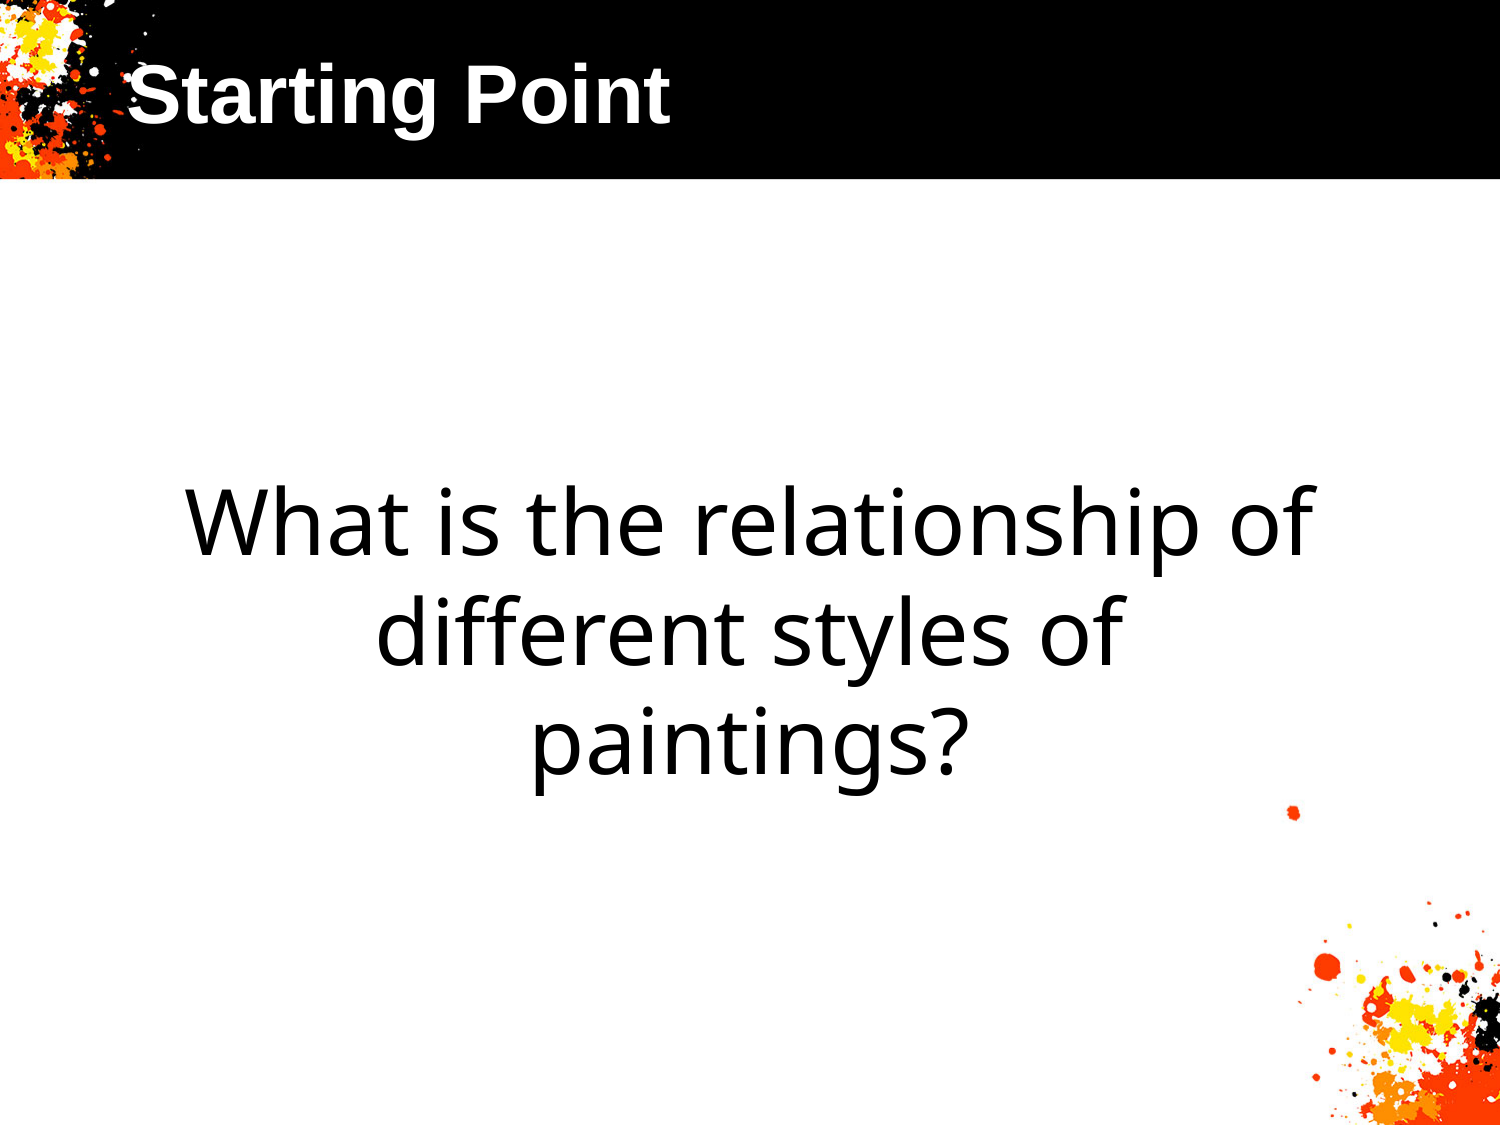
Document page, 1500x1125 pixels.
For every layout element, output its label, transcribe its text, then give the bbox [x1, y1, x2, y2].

text_box What is the relationship of different styles of paintings? [165, 456, 1335, 801]
picture [0, 0, 1500, 1125]
title Starting Point [88, 2, 1500, 179]
